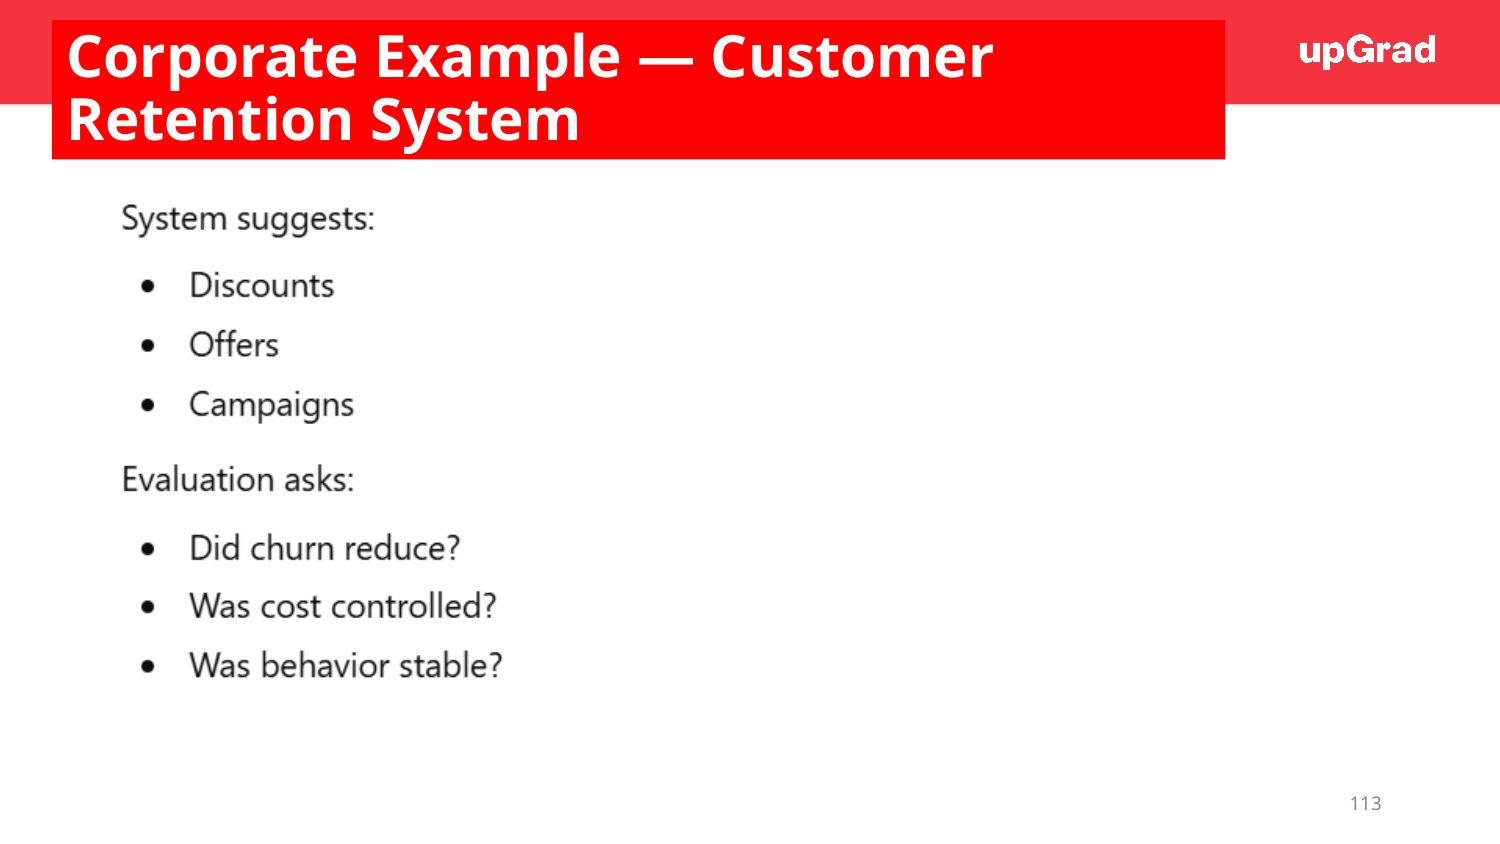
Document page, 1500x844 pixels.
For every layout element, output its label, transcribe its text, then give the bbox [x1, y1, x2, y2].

slide_number 113 [1059, 782, 1397, 827]
picture [1300, 34, 1435, 70]
title Corporate Example — Customer Retention System [51, 20, 1226, 160]
picture [51, 183, 1107, 701]
